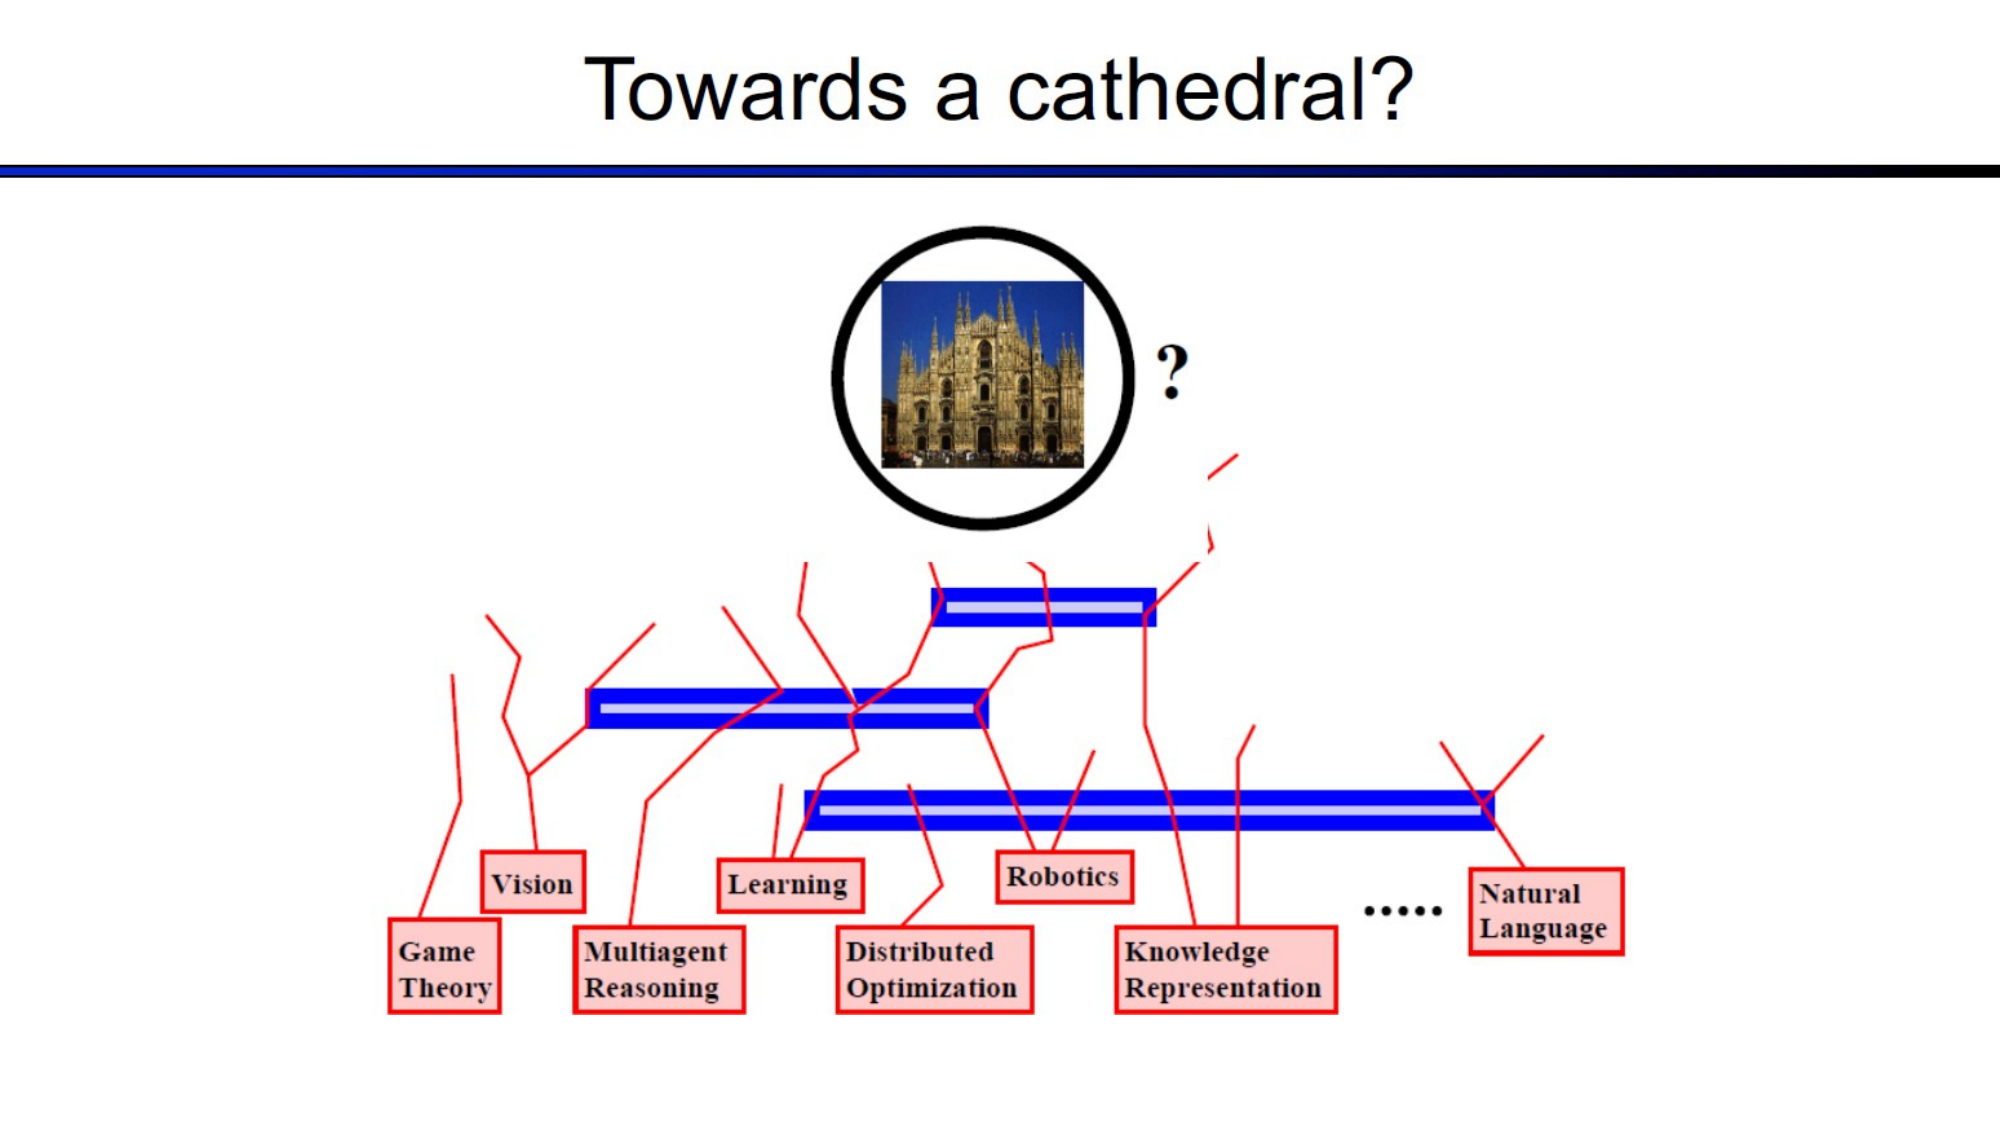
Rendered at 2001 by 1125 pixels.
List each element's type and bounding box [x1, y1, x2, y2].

picture [0, 55, 2000, 1015]
